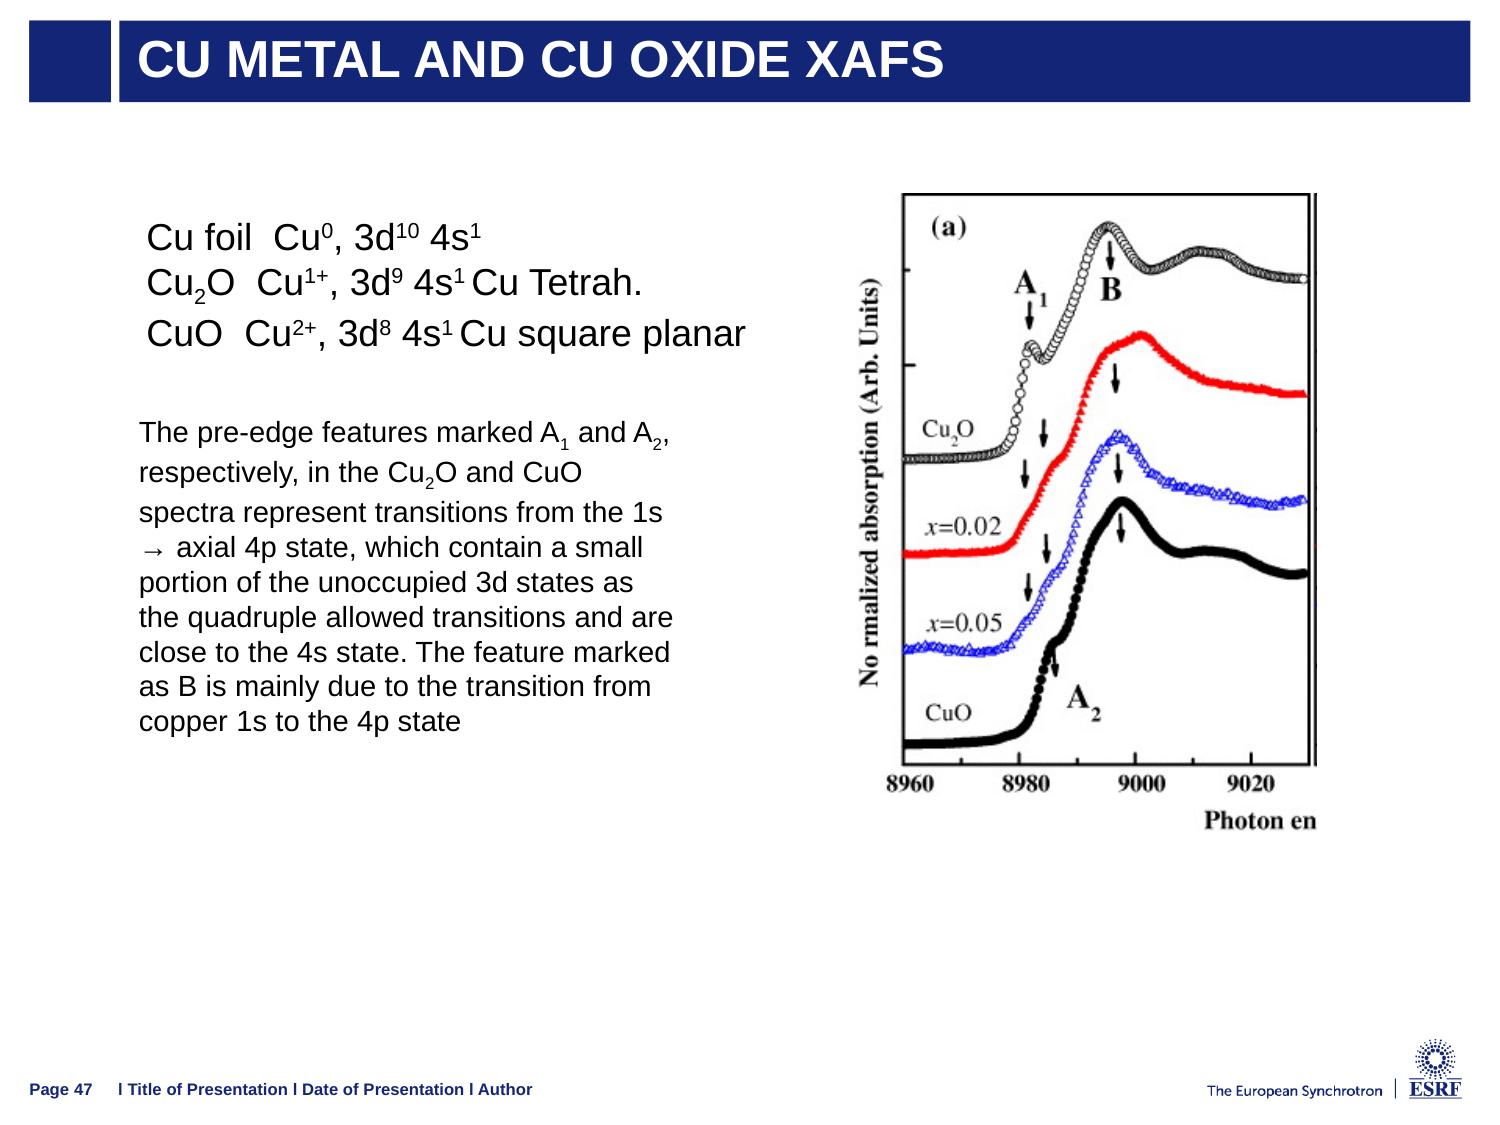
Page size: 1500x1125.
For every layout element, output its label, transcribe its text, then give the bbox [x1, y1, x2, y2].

footer l Title of Presentation l Date of Presentation l Author [118, 1063, 1122, 1099]
text_box The pre-edge features marked A1 and A2, respectively, in the Cu2O and CuO spectra represent transitions from the 1s → axial 4p state, which contain a small portion of the unoccupied 3d states as the quadruple allowed transitions and are close to the 4s state. The feature marked as B is mainly due to the transition from copper 1s to the 4p state [123, 406, 691, 746]
slide_number Page 47 [29, 1063, 98, 1099]
picture [856, 193, 1318, 835]
title Cu metal and cu oxide xafs [119, 20, 1471, 103]
picture [1175, 1018, 1500, 1125]
text_box Cu foil Cu0, 3d10 4s1 Cu2O Cu1+, 3d9 4s1 Cu Tetrah. CuO Cu2+, 3d8 4s1 Cu square planar [131, 205, 762, 362]
